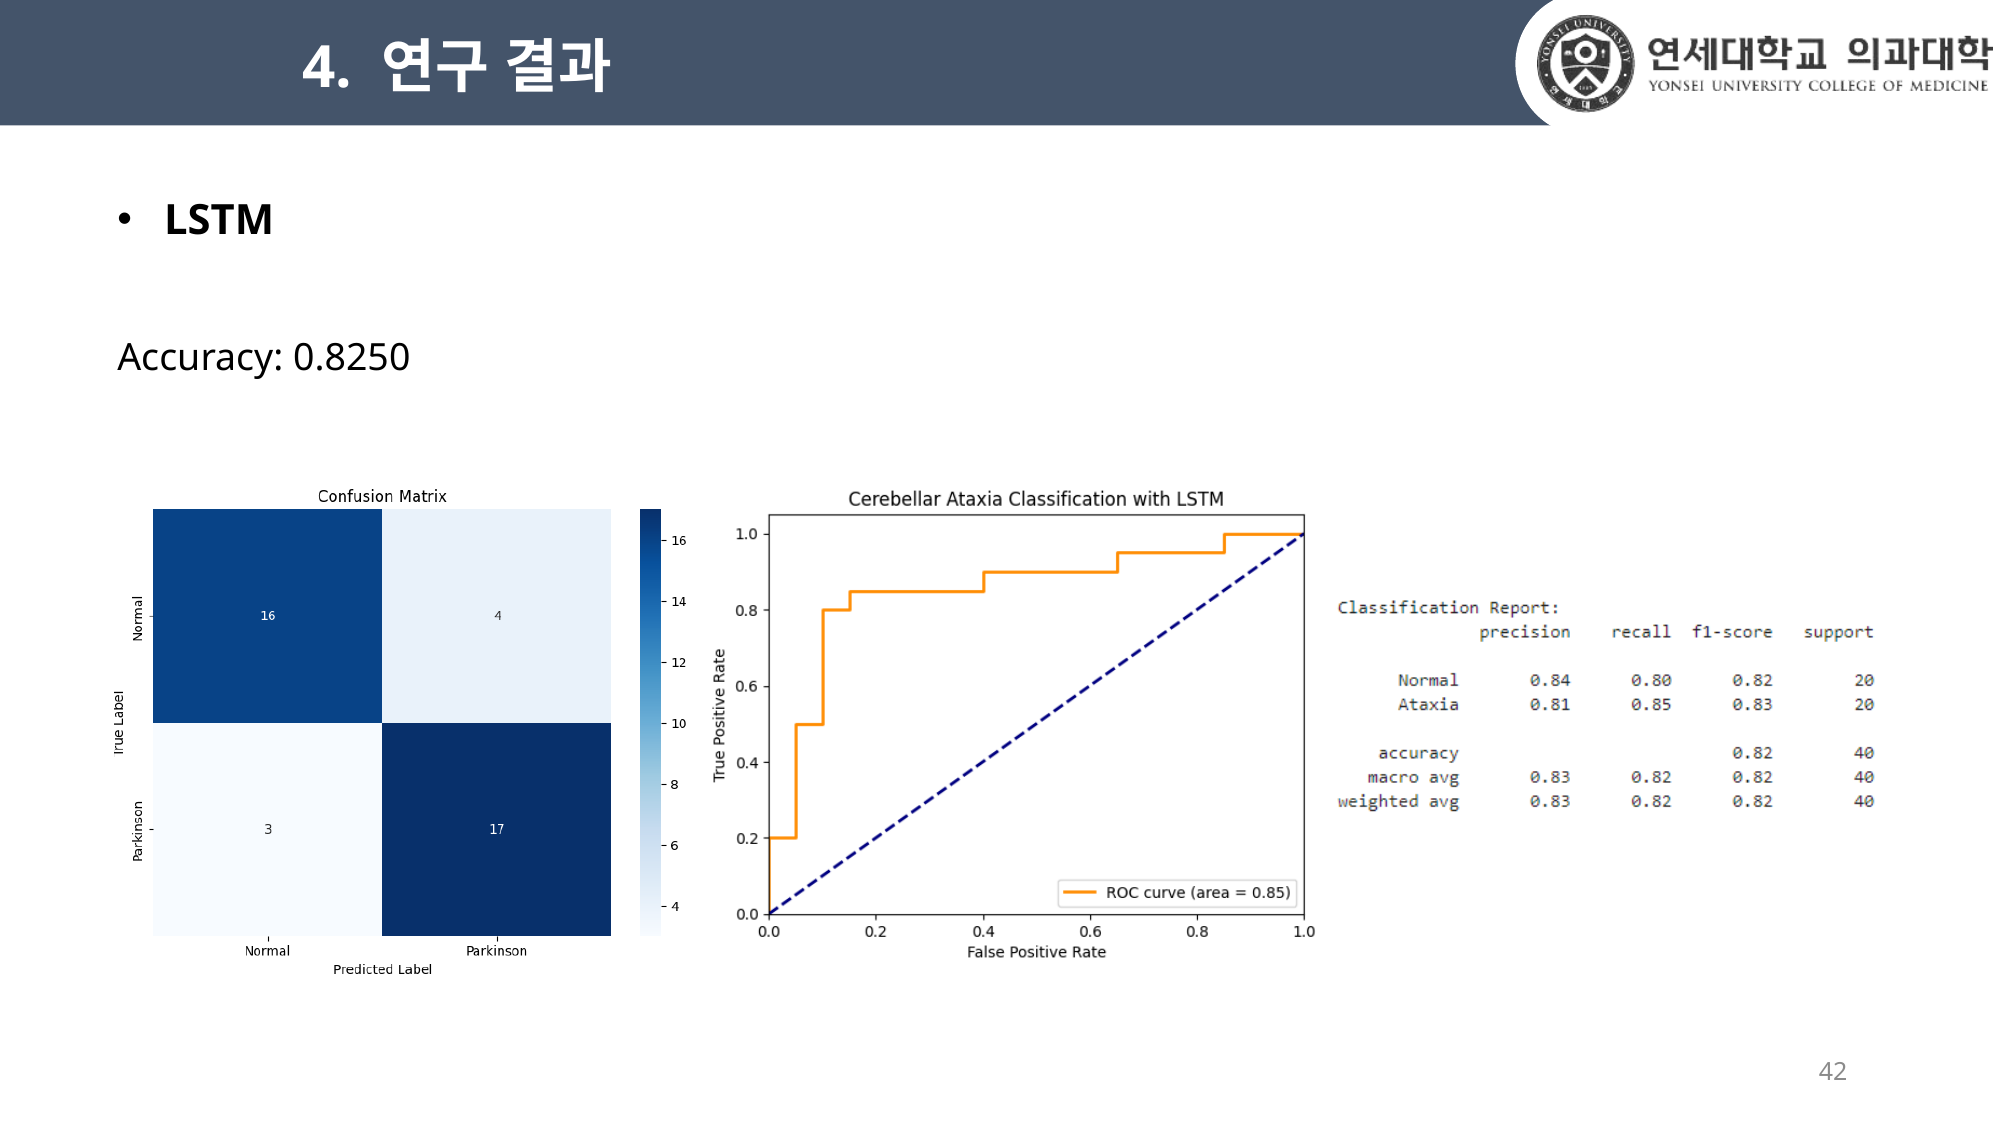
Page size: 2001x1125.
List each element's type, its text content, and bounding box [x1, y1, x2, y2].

text_box LSTM Accuracy: 0.8250 [102, 160, 1932, 813]
picture [1537, 14, 1993, 113]
text_box [1515, 0, 1641, 136]
picture [705, 482, 1321, 965]
text_box [0, 0, 1551, 126]
slide_number 42 [1412, 1042, 1863, 1103]
text_box 4. 연구 결과 [287, 2, 1549, 126]
picture [1332, 595, 1890, 827]
picture [114, 483, 694, 980]
